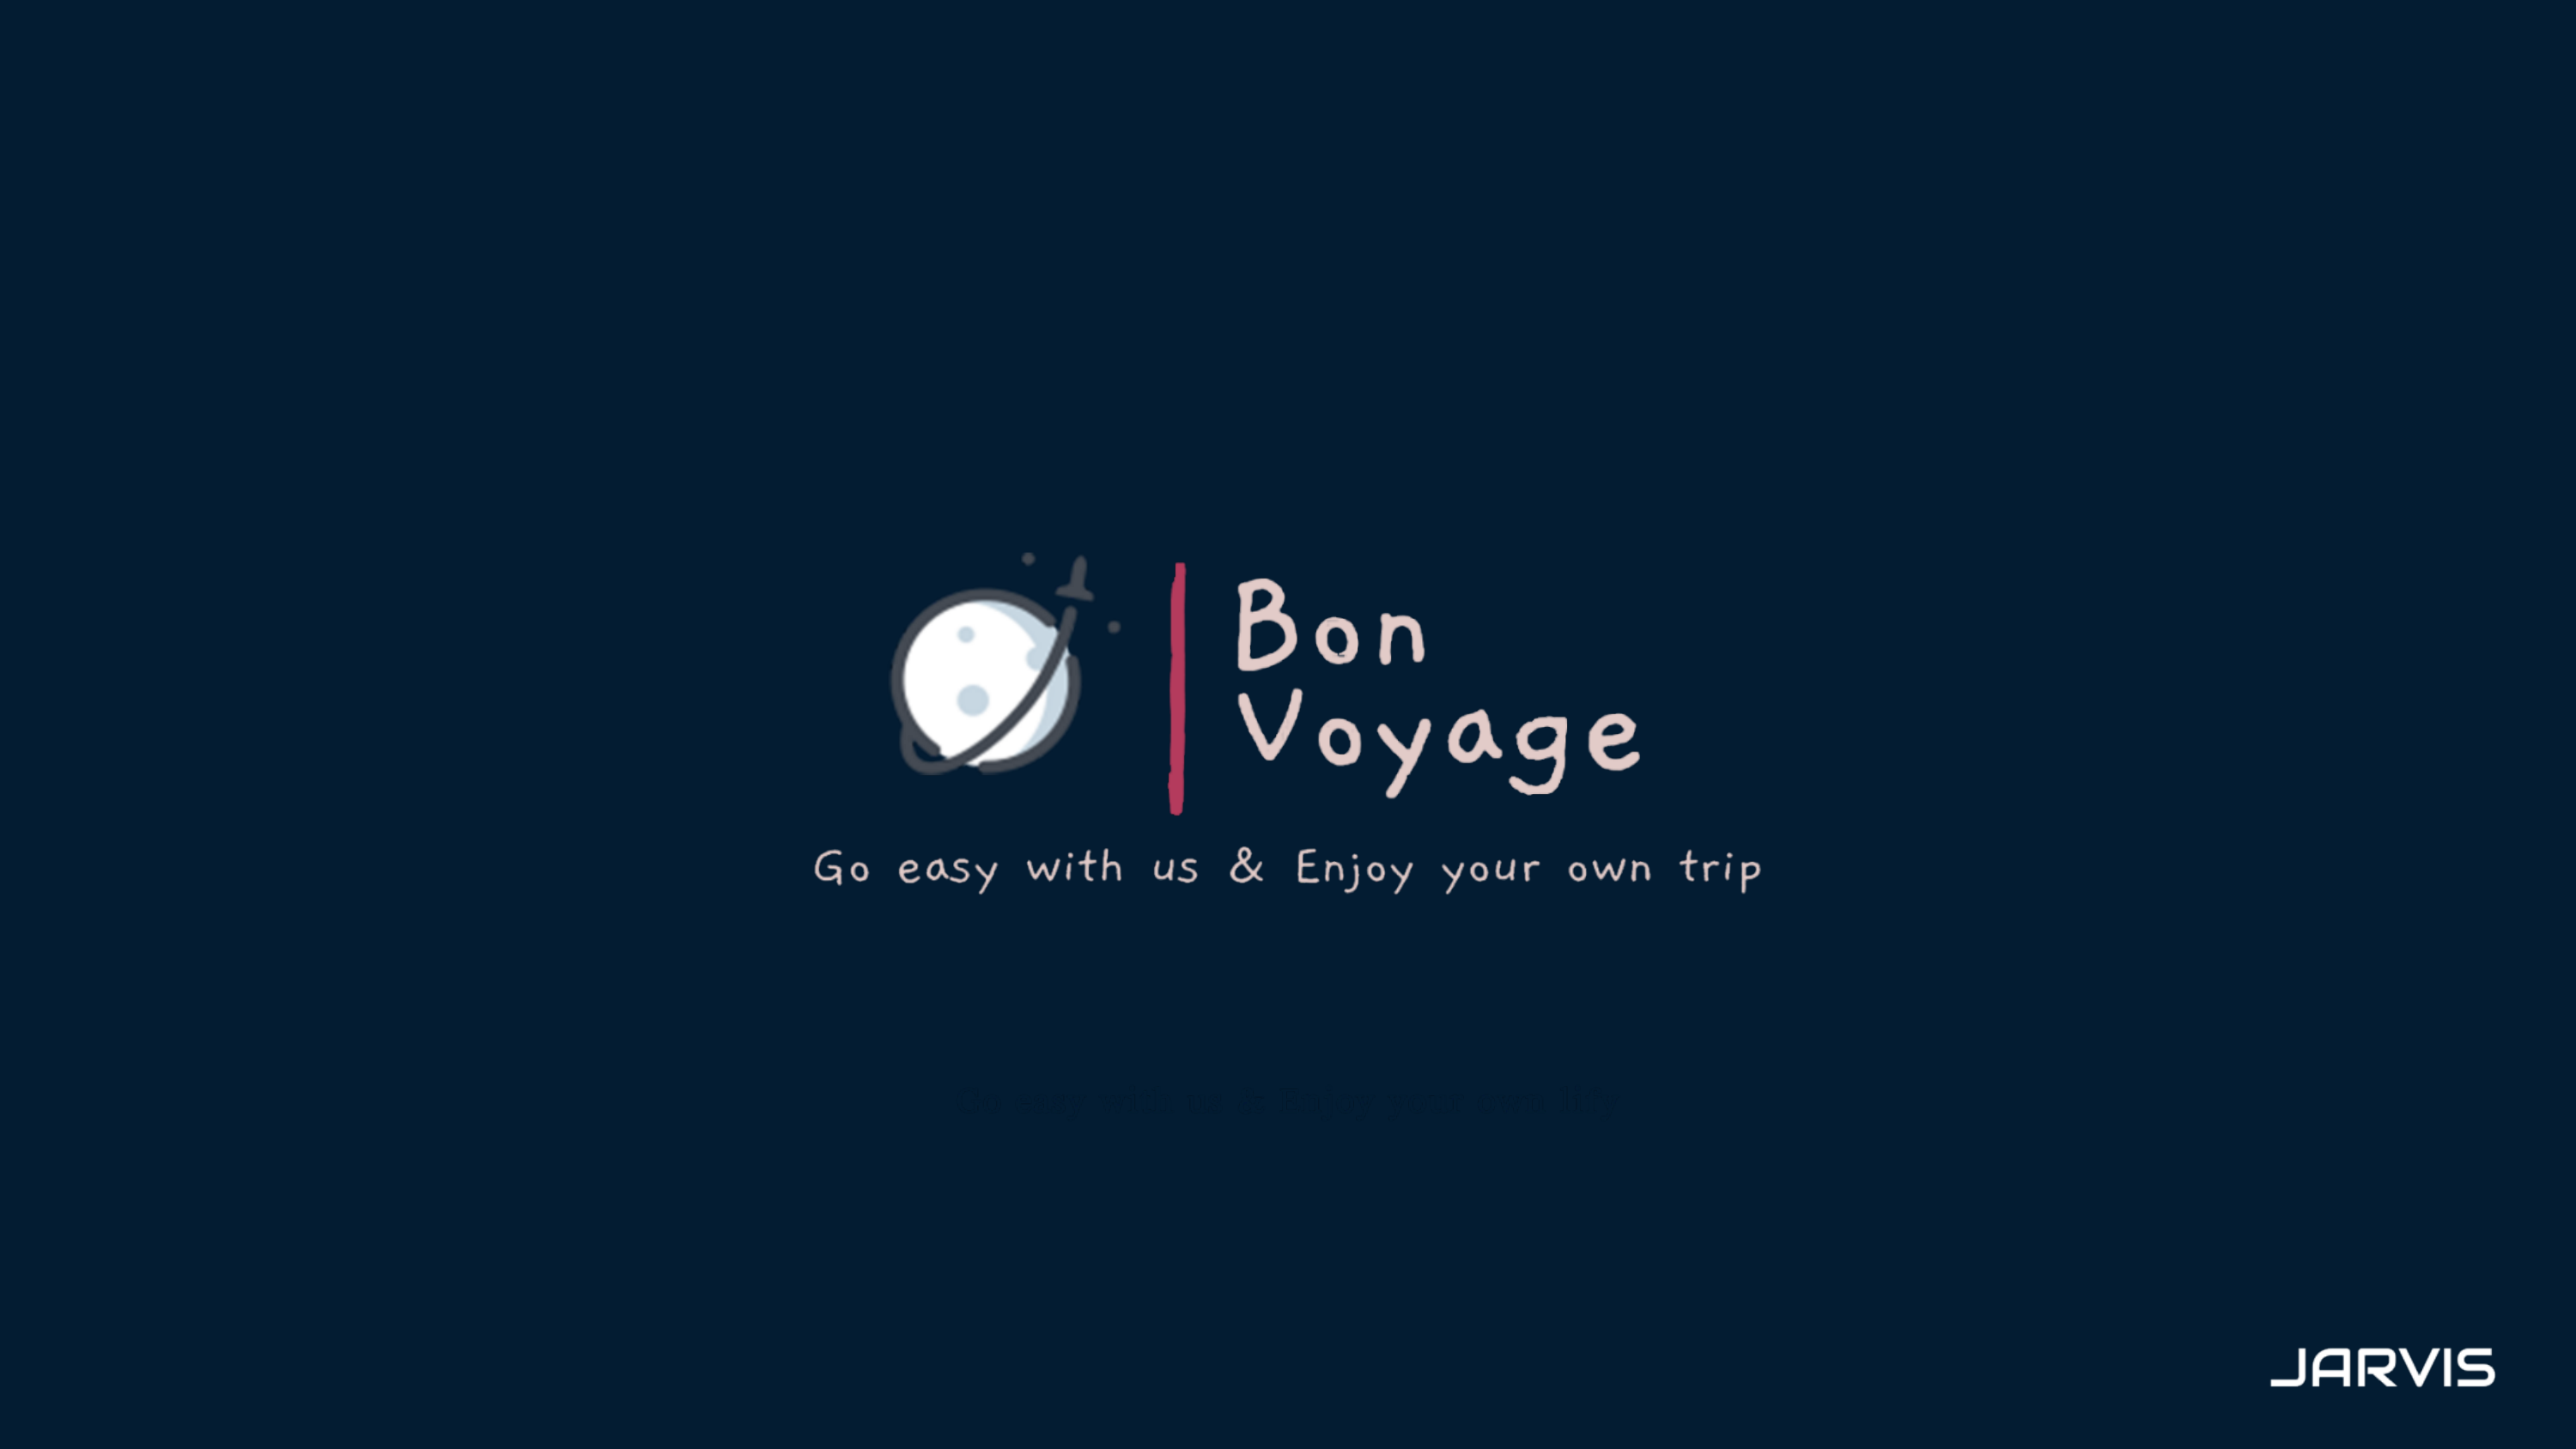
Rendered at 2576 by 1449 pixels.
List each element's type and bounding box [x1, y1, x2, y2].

text_box [495, 0, 2081, 1449]
text_box [2238, 1319, 2530, 1434]
